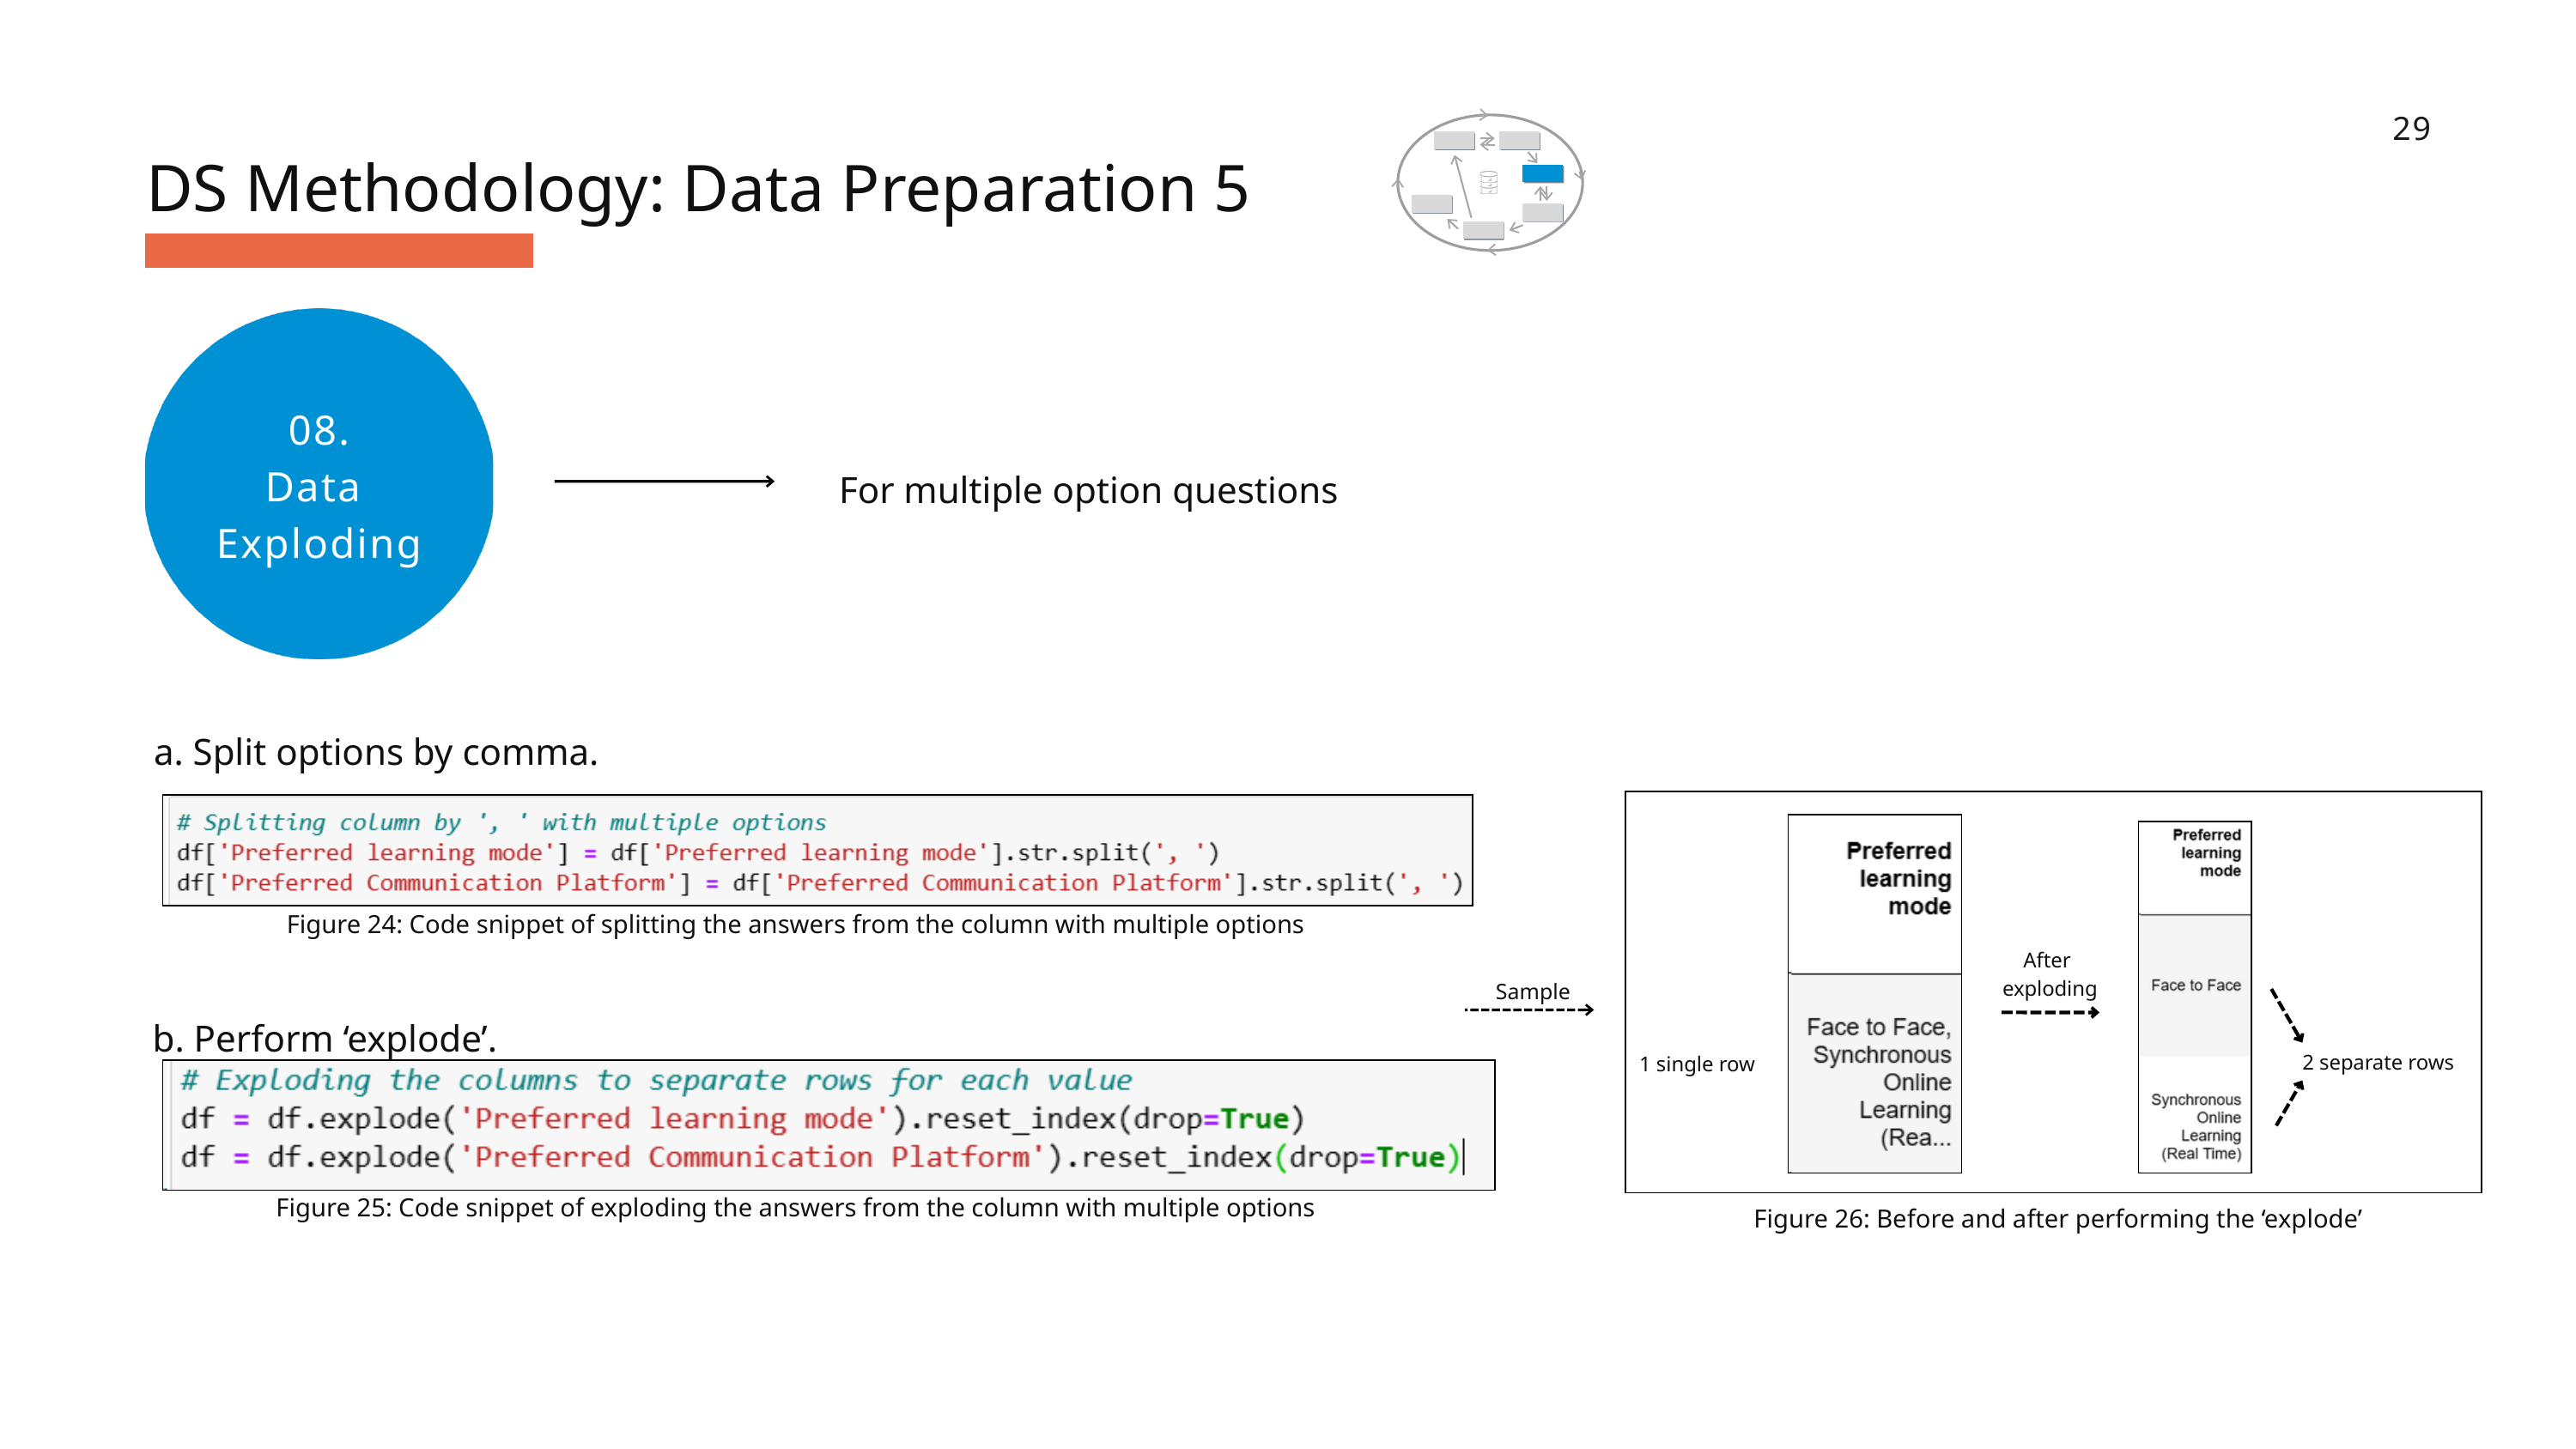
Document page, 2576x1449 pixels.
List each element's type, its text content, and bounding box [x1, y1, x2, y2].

text_box For multiple option questions [839, 449, 1625, 512]
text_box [126, 308, 512, 660]
text_box Figure 26: Before and after performing the ‘explode’ [1625, 1200, 2492, 1233]
text_box Figure 25: Code snippet of exploding the answers from the column with multiple options [155, 1179, 1437, 1222]
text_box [1625, 791, 2492, 1193]
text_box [144, 233, 534, 269]
text_box DS Methodology: Data Preparation 5 [146, 134, 1371, 225]
text_box [162, 1060, 1495, 1191]
text_box 29 [2377, 101, 2432, 147]
text_box a. Split options by comma. [154, 711, 1437, 773]
text_box Figure 24: Code snippet of splitting the answers from the column with multiple options [155, 896, 1437, 939]
text_box b. Perform ‘explode’. [152, 997, 1436, 1059]
text_box Sample [1472, 973, 1595, 1004]
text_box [1397, 114, 1583, 252]
text_box [162, 795, 1473, 906]
